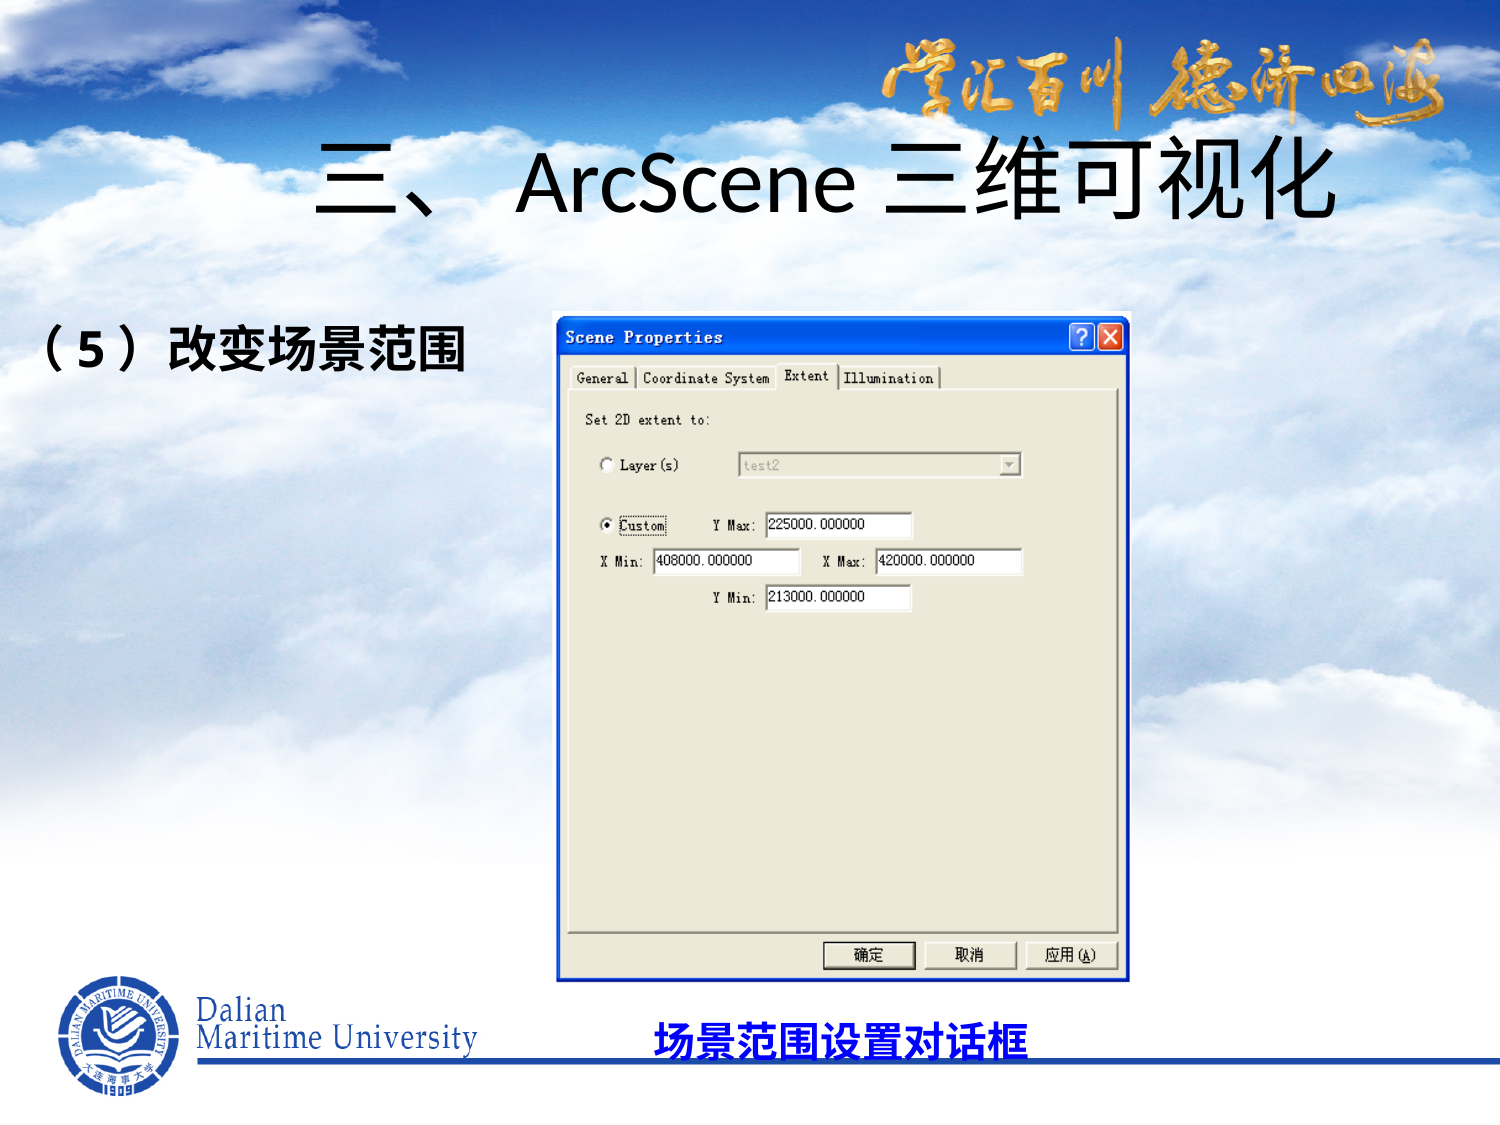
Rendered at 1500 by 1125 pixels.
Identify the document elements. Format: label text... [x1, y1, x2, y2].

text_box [552, 311, 1132, 1075]
title 三、ArcScene三维可视化 [150, 113, 1500, 302]
picture [0, 0, 1500, 1125]
list （5）改变场景范围 [0, 326, 547, 1005]
